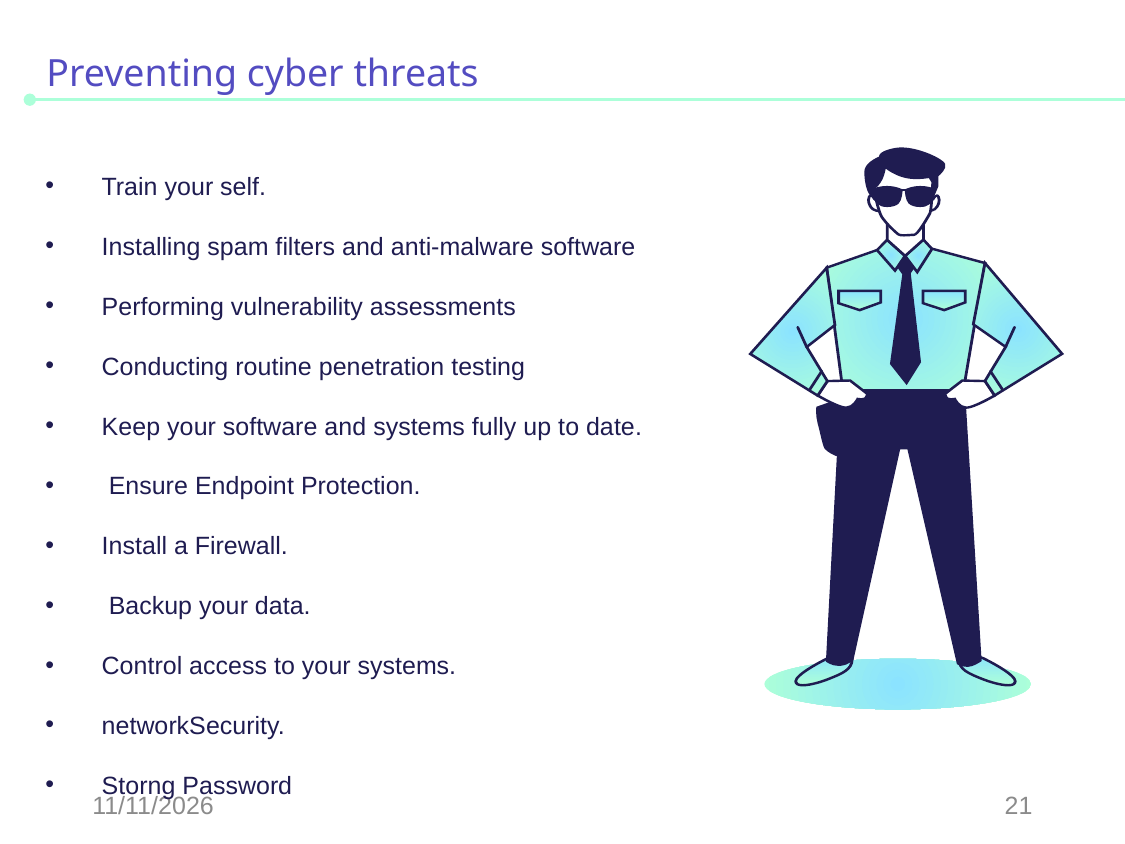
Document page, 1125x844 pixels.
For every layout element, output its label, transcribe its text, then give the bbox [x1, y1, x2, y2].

slide_number 21 [794, 782, 1048, 828]
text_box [747, 147, 1065, 710]
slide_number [77, 782, 331, 828]
title Preventing cyber threats [35, 37, 784, 105]
subtitle Train your self. Installing spam filters and anti-malware software Performing vulnerability assessments Conducting routine penetration testing Keep your software and systems fully up to date. Ensure Endpoint Protection. Install a Firewall. Backup your data. Control access to your systems. networkSecurity. Storng Password [15, 159, 742, 479]
